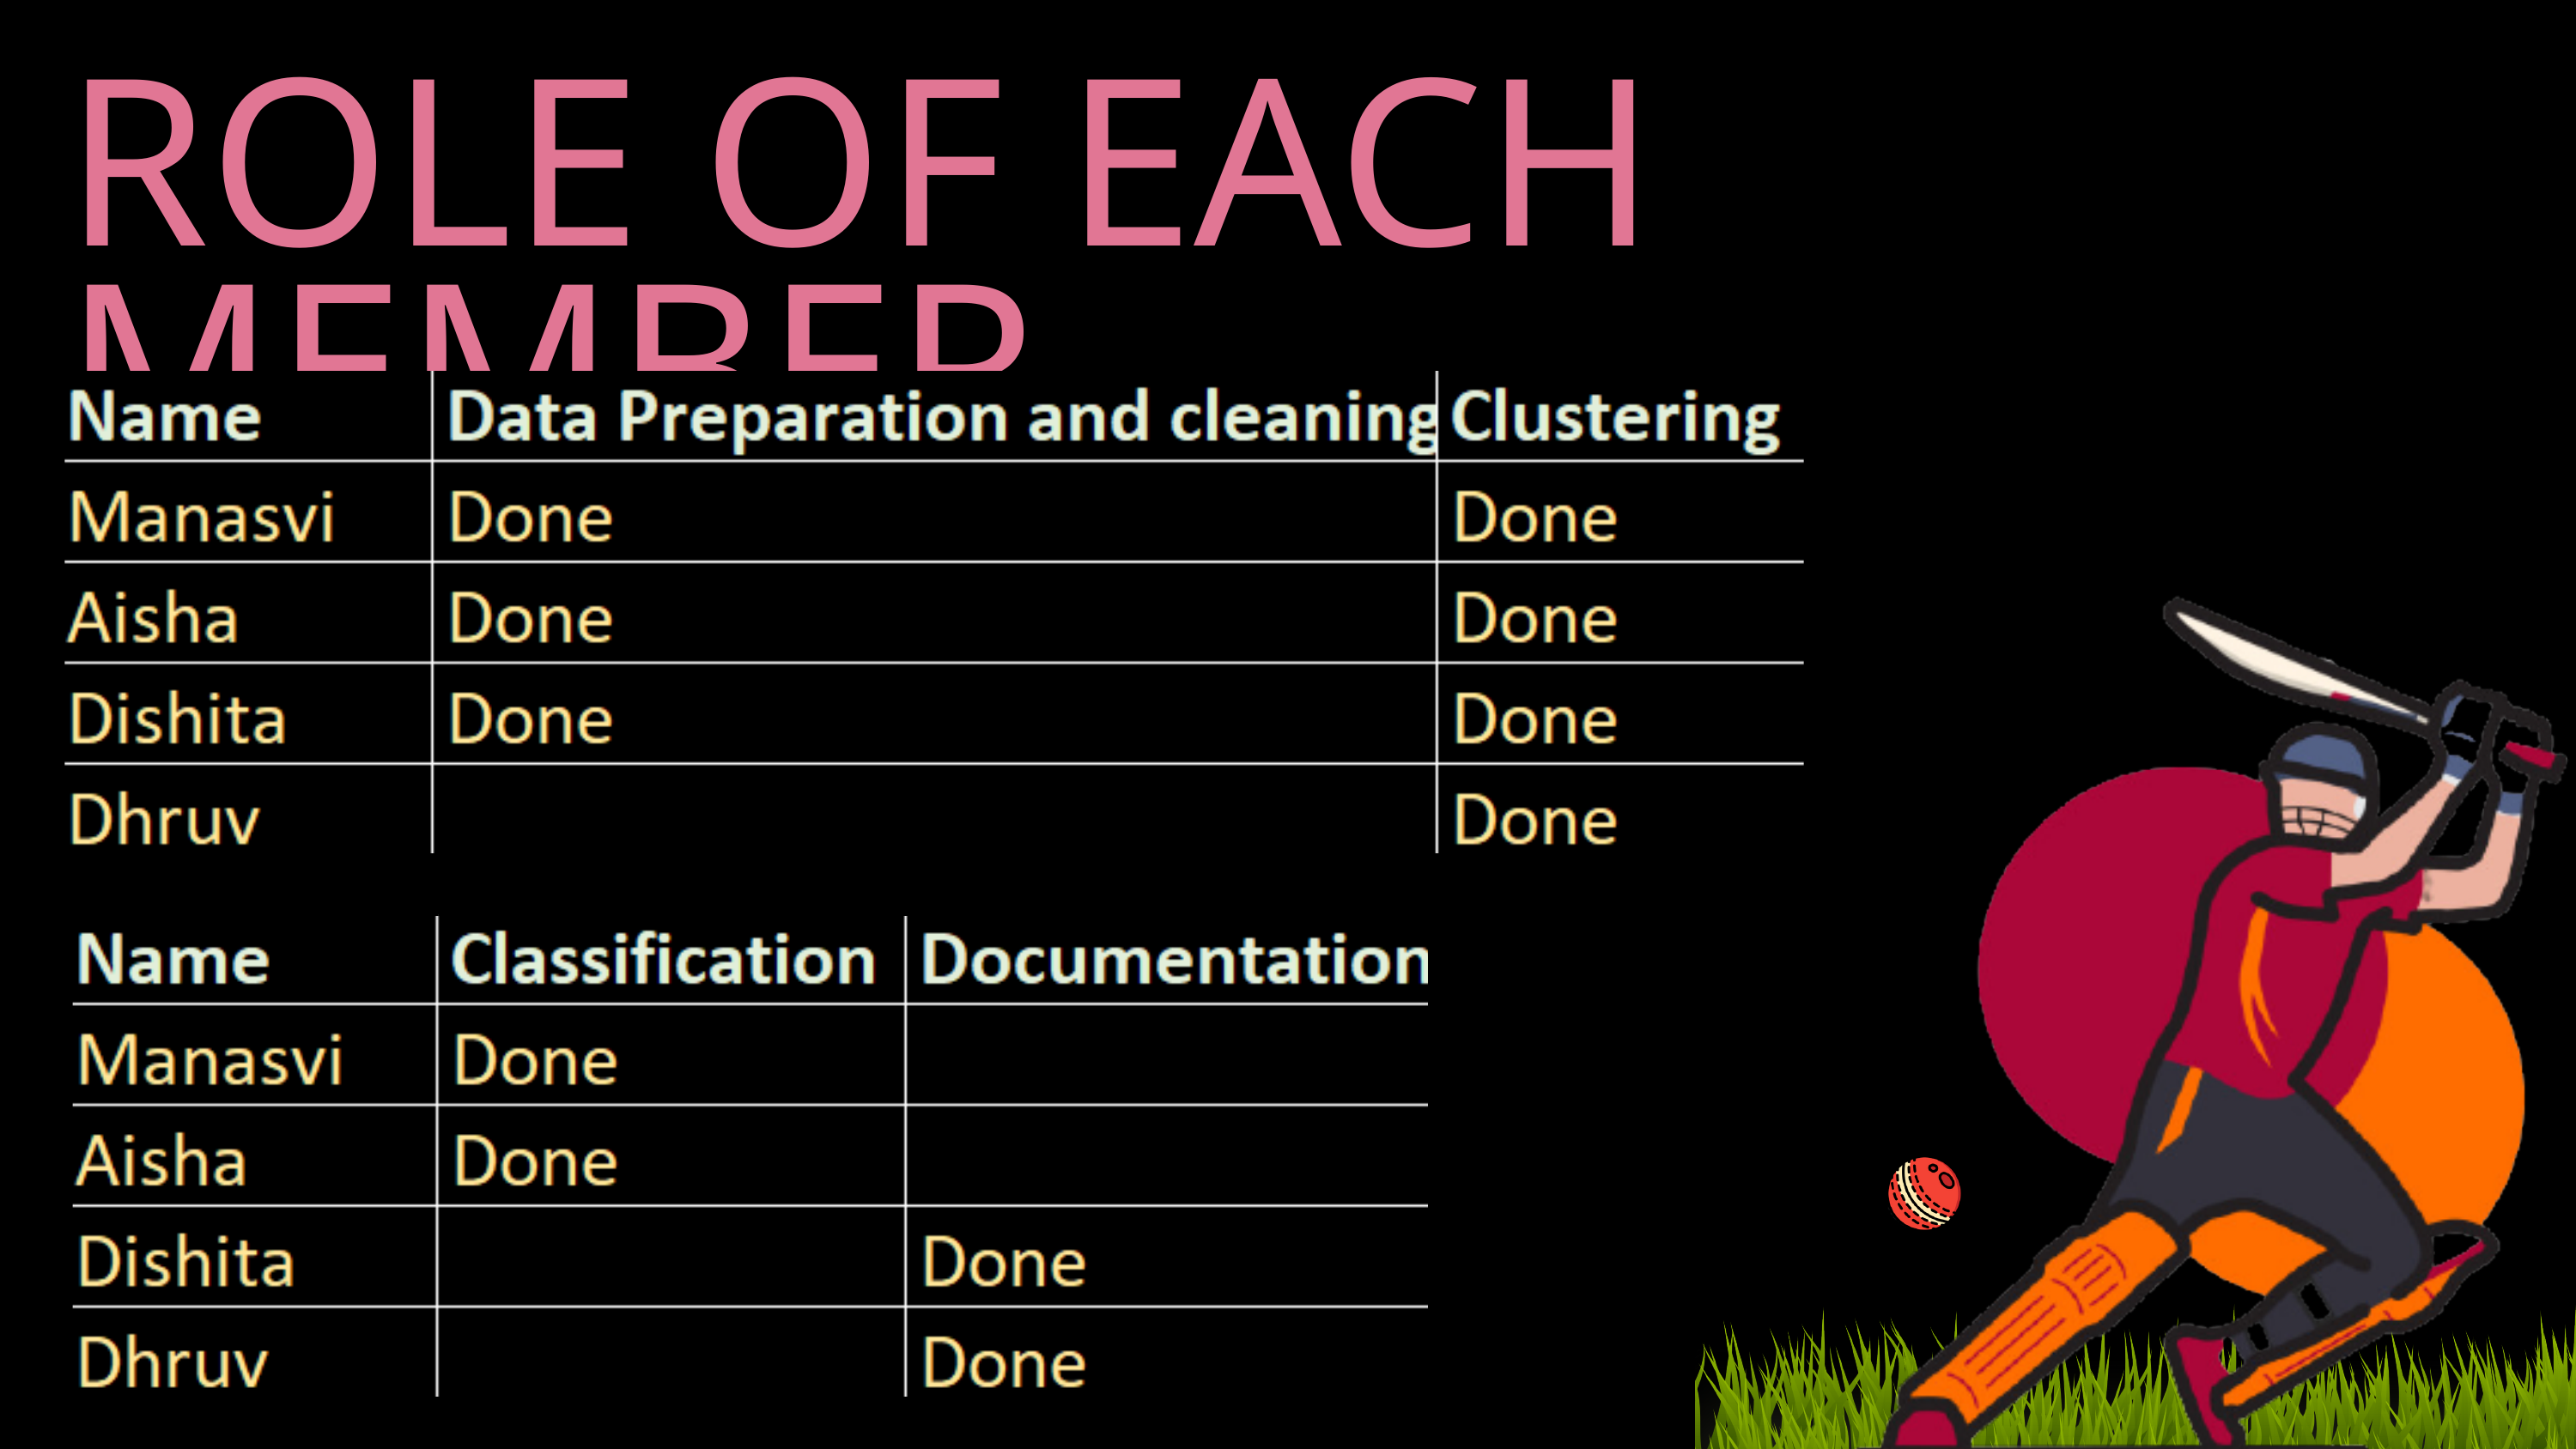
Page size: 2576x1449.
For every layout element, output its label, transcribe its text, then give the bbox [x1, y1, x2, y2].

text_box ROLE OF EACH MEMBER [64, 86, 2330, 498]
picture [1420, 572, 2576, 1449]
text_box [64, 371, 1804, 1397]
